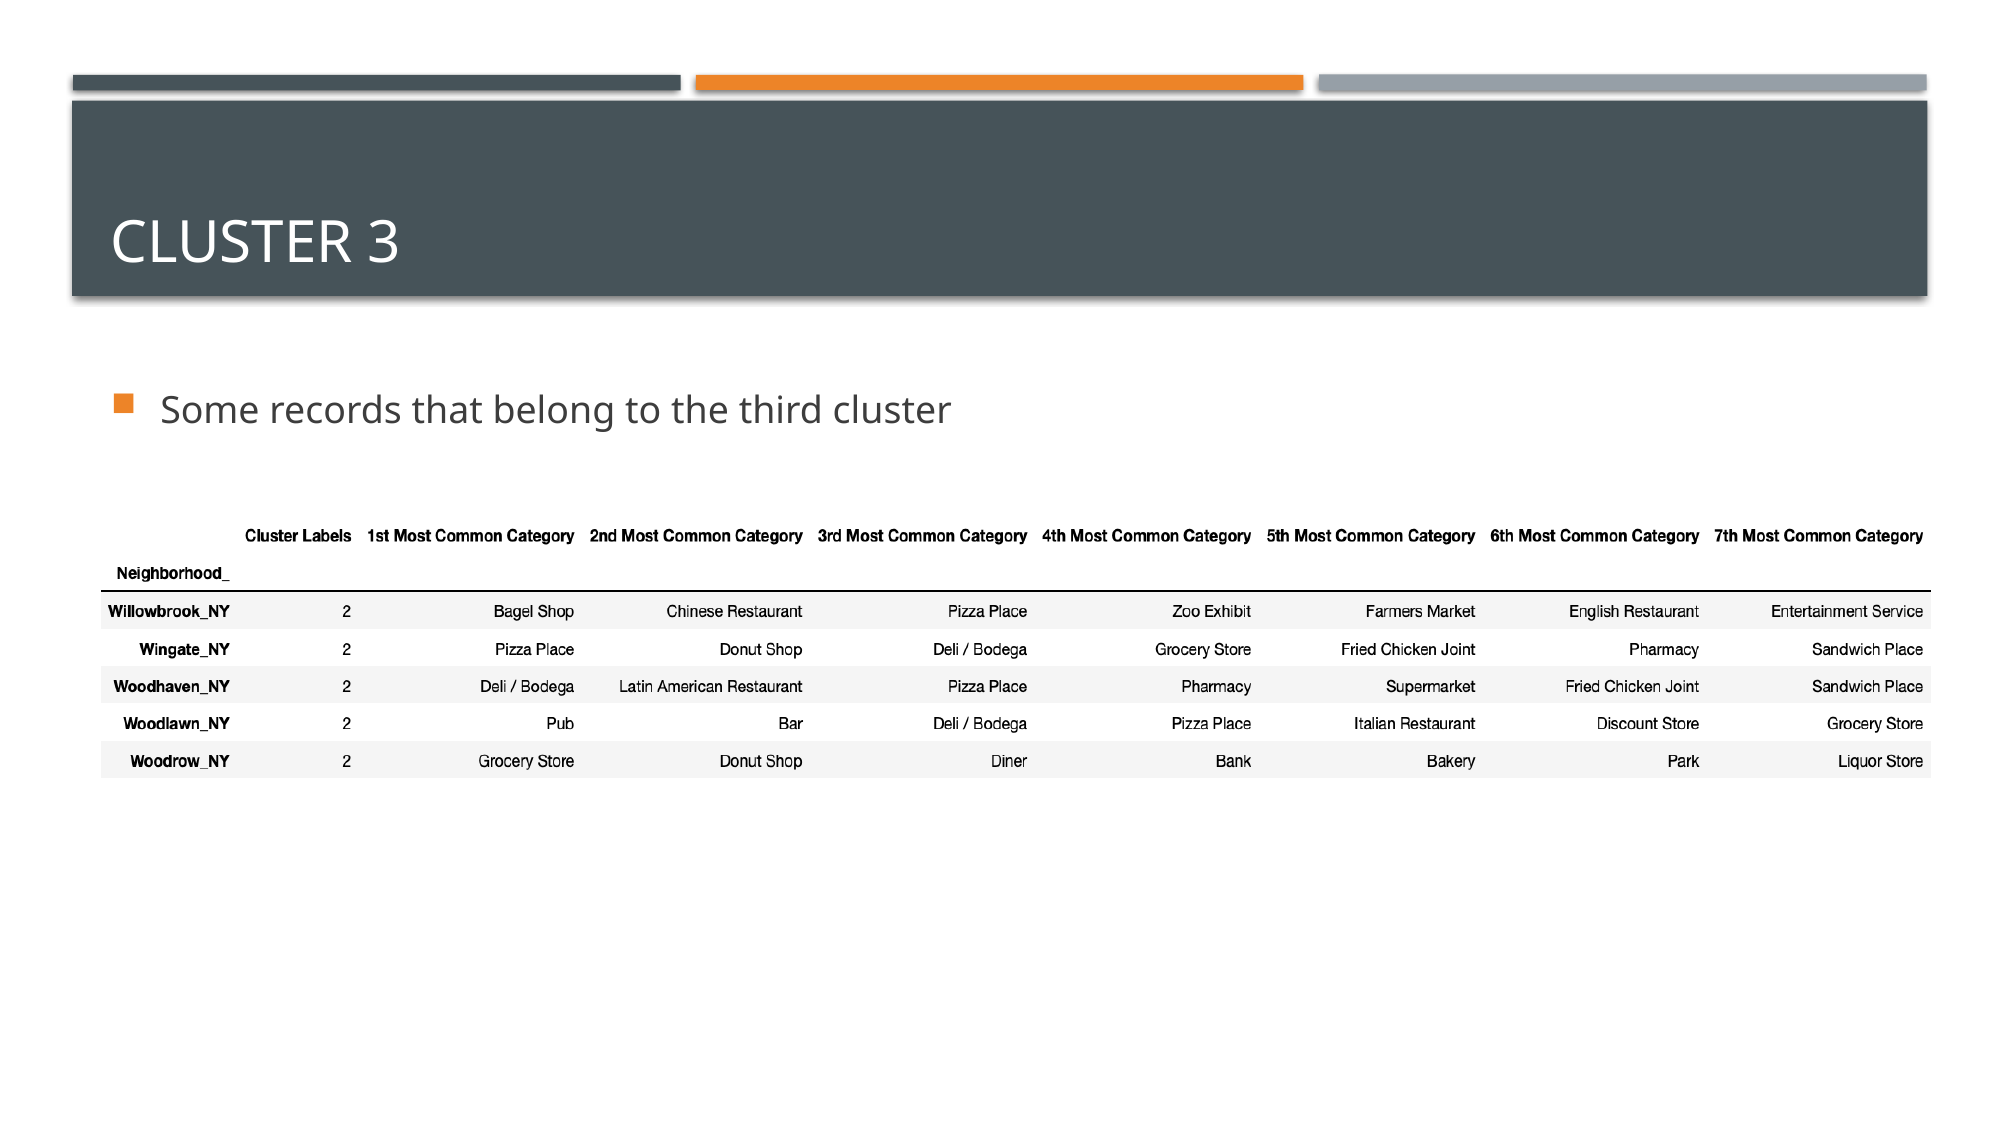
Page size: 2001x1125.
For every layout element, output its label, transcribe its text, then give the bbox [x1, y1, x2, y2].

list Some records that belong to the third cluster [95, 357, 1905, 499]
picture [94, 501, 1953, 782]
title Cluster 3 [95, 115, 1905, 282]
